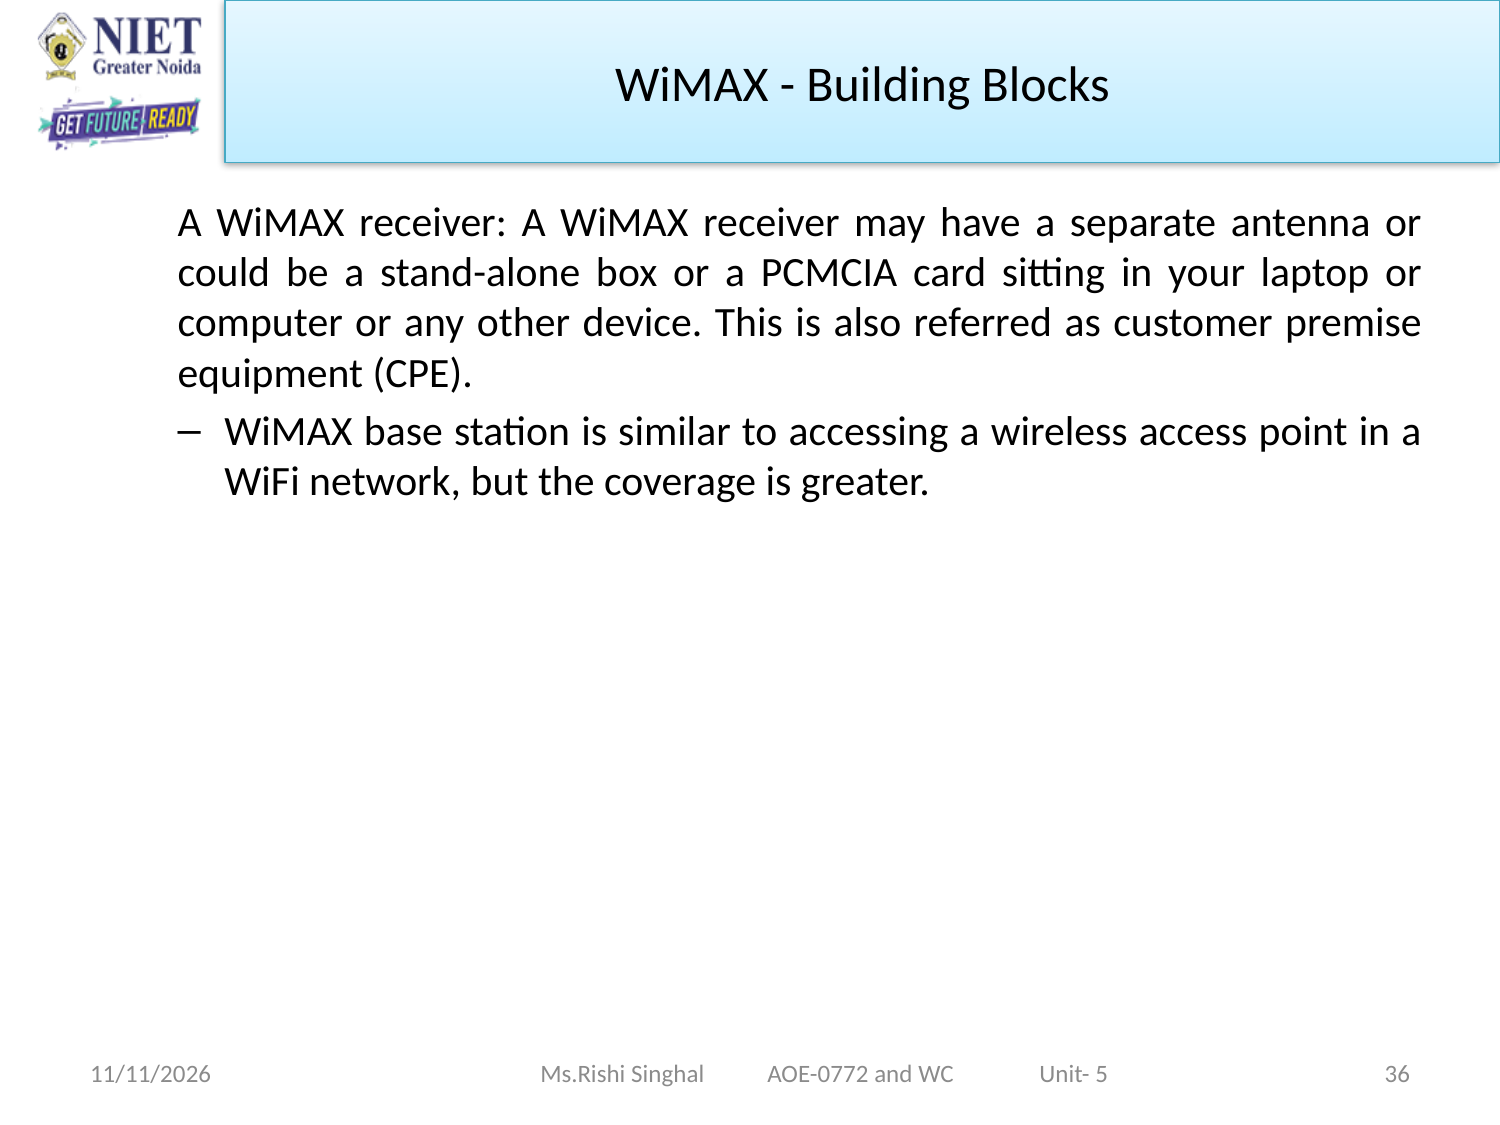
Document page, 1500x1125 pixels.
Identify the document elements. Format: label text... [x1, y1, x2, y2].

footer Ms.Rishi Singhal AOE-0772 and WC Unit- 5 [412, 1042, 1074, 1103]
text_box WiMAX - Building Blocks [238, 0, 1500, 163]
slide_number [75, 1042, 412, 1103]
list A WiMAX receiver: A WiMAX receiver may have a separate antenna or could be a stand-alone box or a PCMCIA card sitting in your laptop or computer or any other device. This is also referred as customer premise equipment (CPE). WiMAX base station is similar to accessing a wireless access point in a WiFi network, but the coverage is greater. [87, 187, 1438, 930]
picture [0, 0, 238, 163]
slide_number 36 [1074, 1042, 1425, 1103]
